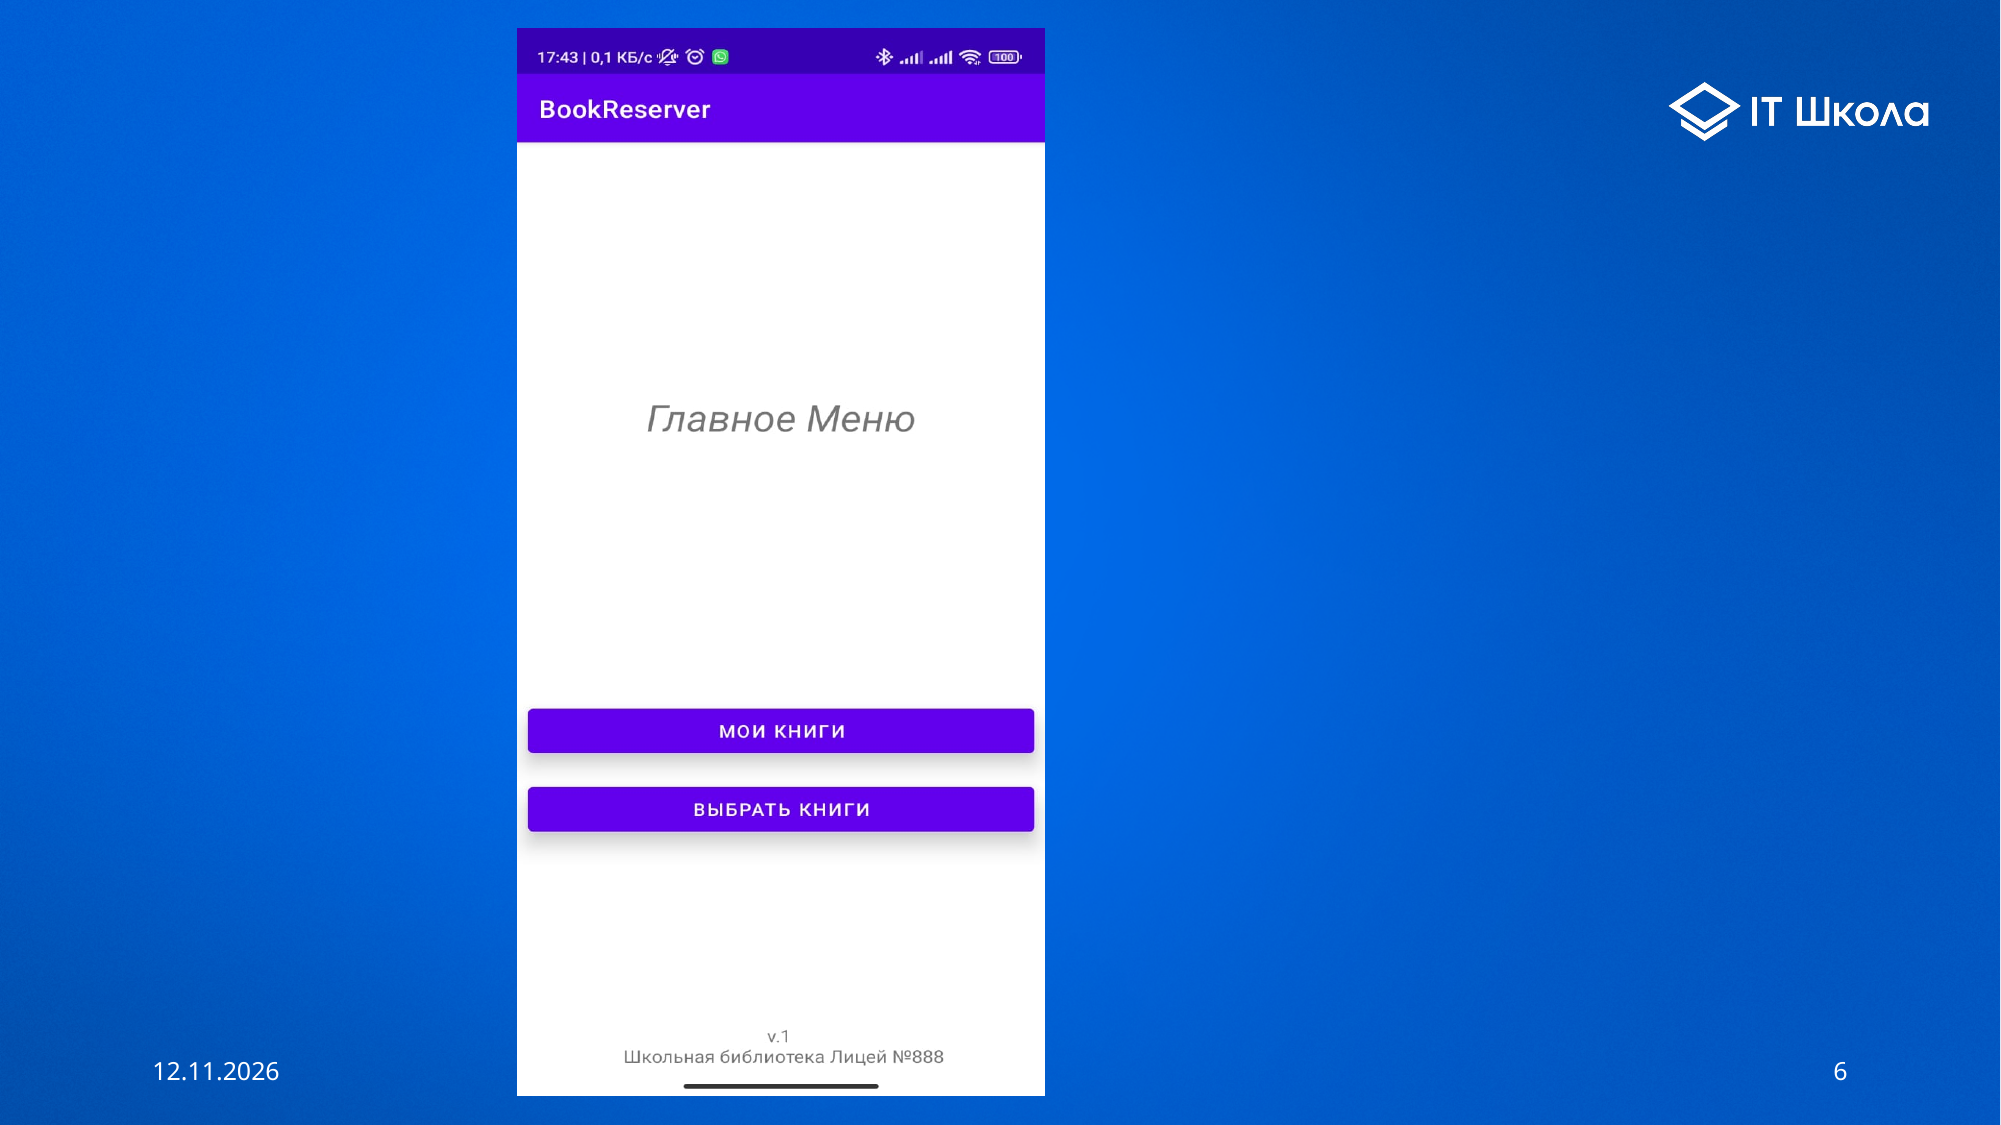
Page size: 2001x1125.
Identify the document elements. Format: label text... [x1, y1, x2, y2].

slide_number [137, 1042, 588, 1103]
picture [0, 0, 2001, 1125]
slide_number 6 [1412, 1042, 1863, 1103]
